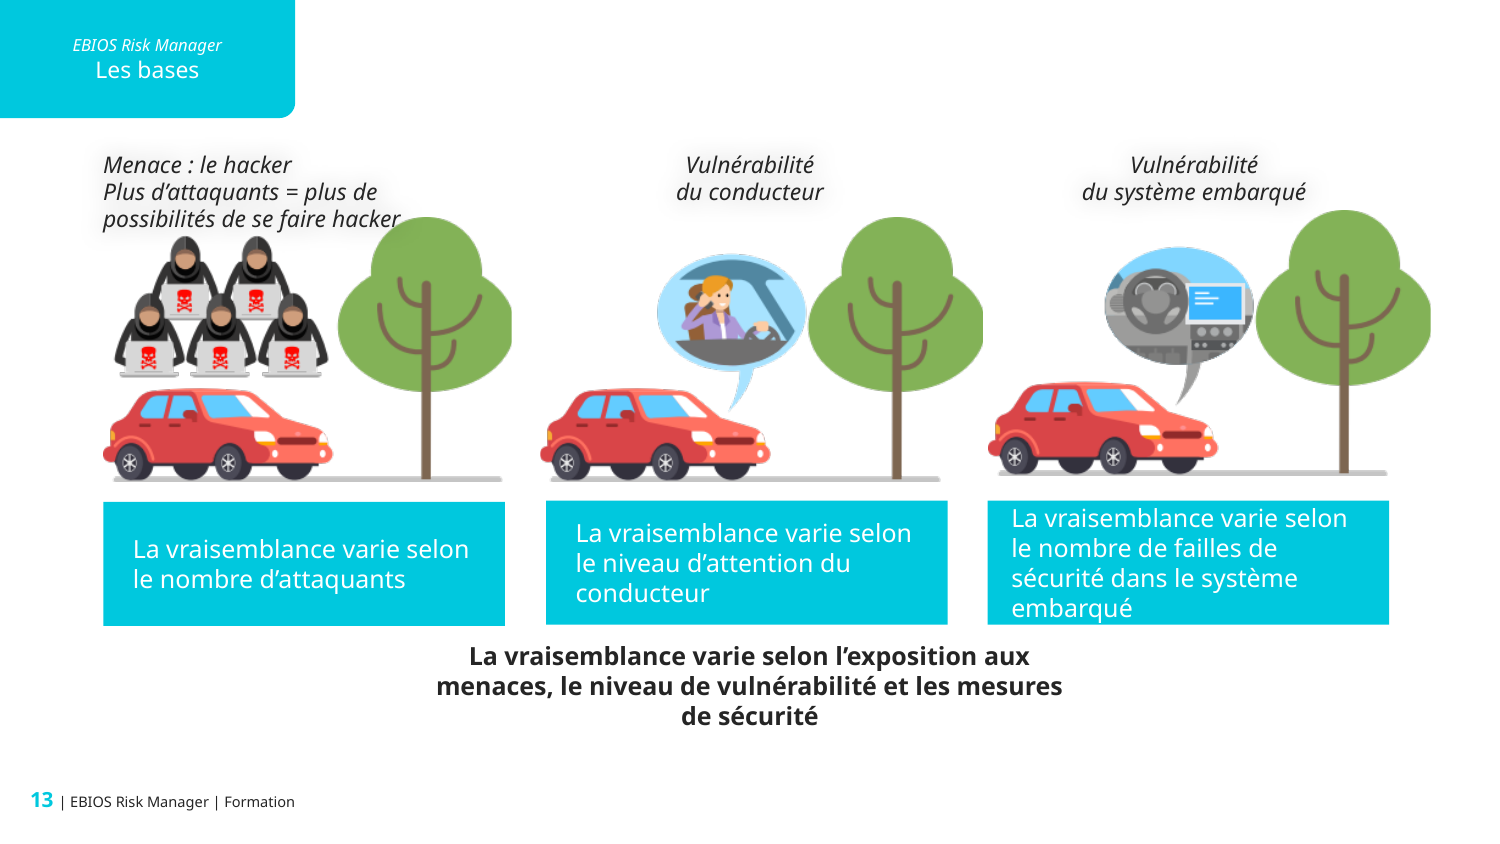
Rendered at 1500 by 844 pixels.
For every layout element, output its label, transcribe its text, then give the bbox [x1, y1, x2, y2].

text_box La vraisemblance varie selon le nombre d’attaquants [101, 500, 507, 628]
picture [102, 216, 512, 483]
text_box Menace : le hacker Plus d’attaquants = plus de possibilités de se faire hacker [101, 148, 460, 216]
text_box Vulnérabilité du conducteur [658, 148, 842, 195]
picture [540, 216, 984, 483]
text_box La vraisemblance varie selon le nombre de failles de sécurité dans le système embarqué [985, 499, 1391, 627]
picture [987, 210, 1431, 476]
text_box La vraisemblance varie selon l’exposition aux menaces, le niveau de vulnérabilité et les mesures de sécurité [423, 624, 1077, 747]
text_box Vulnérabilité du système embarqué [1067, 148, 1322, 195]
text_box La vraisemblance varie selon le niveau d’attention du conducteur [544, 499, 950, 627]
